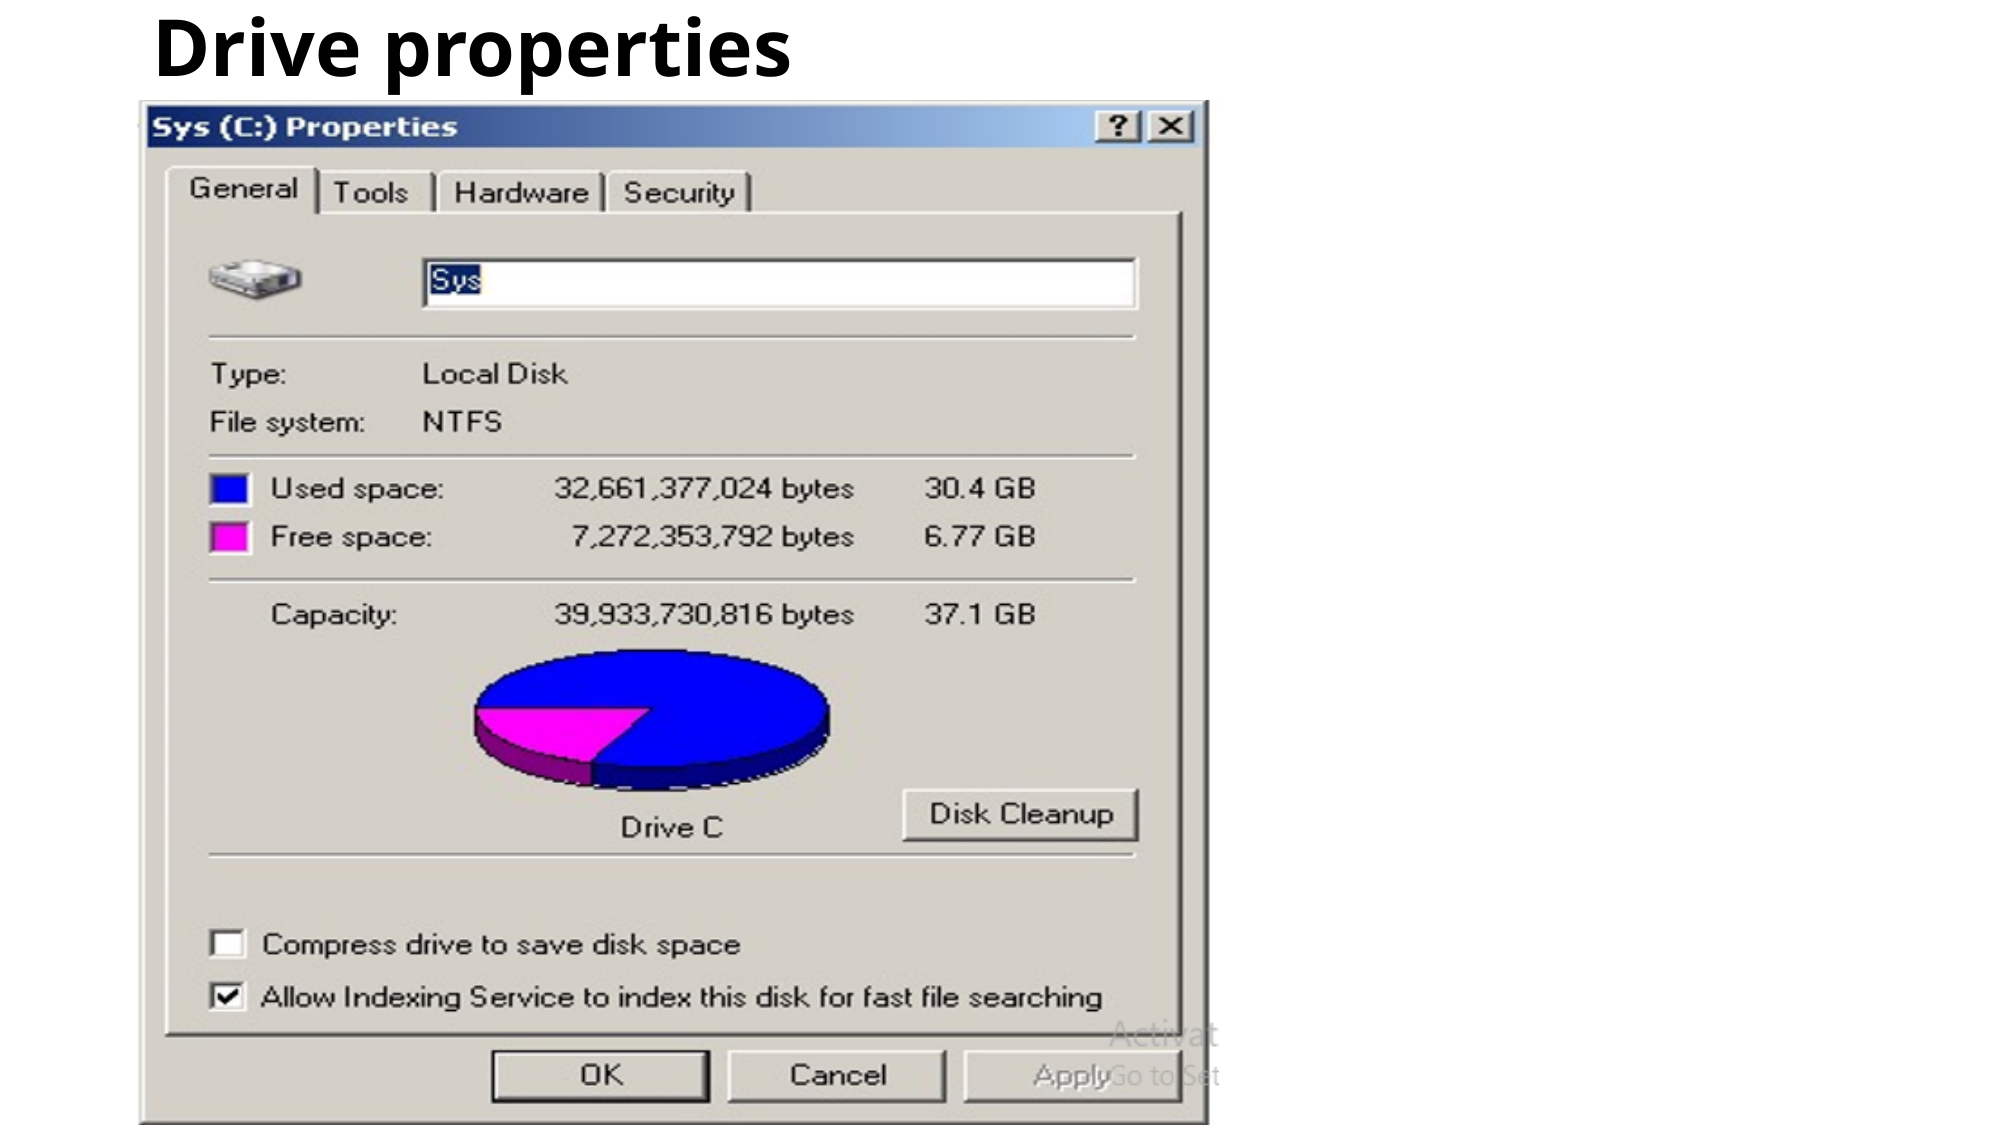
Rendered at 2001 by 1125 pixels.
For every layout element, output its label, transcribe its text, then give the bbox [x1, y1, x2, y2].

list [137, 100, 1218, 1125]
title Drive properties [137, 0, 1863, 101]
